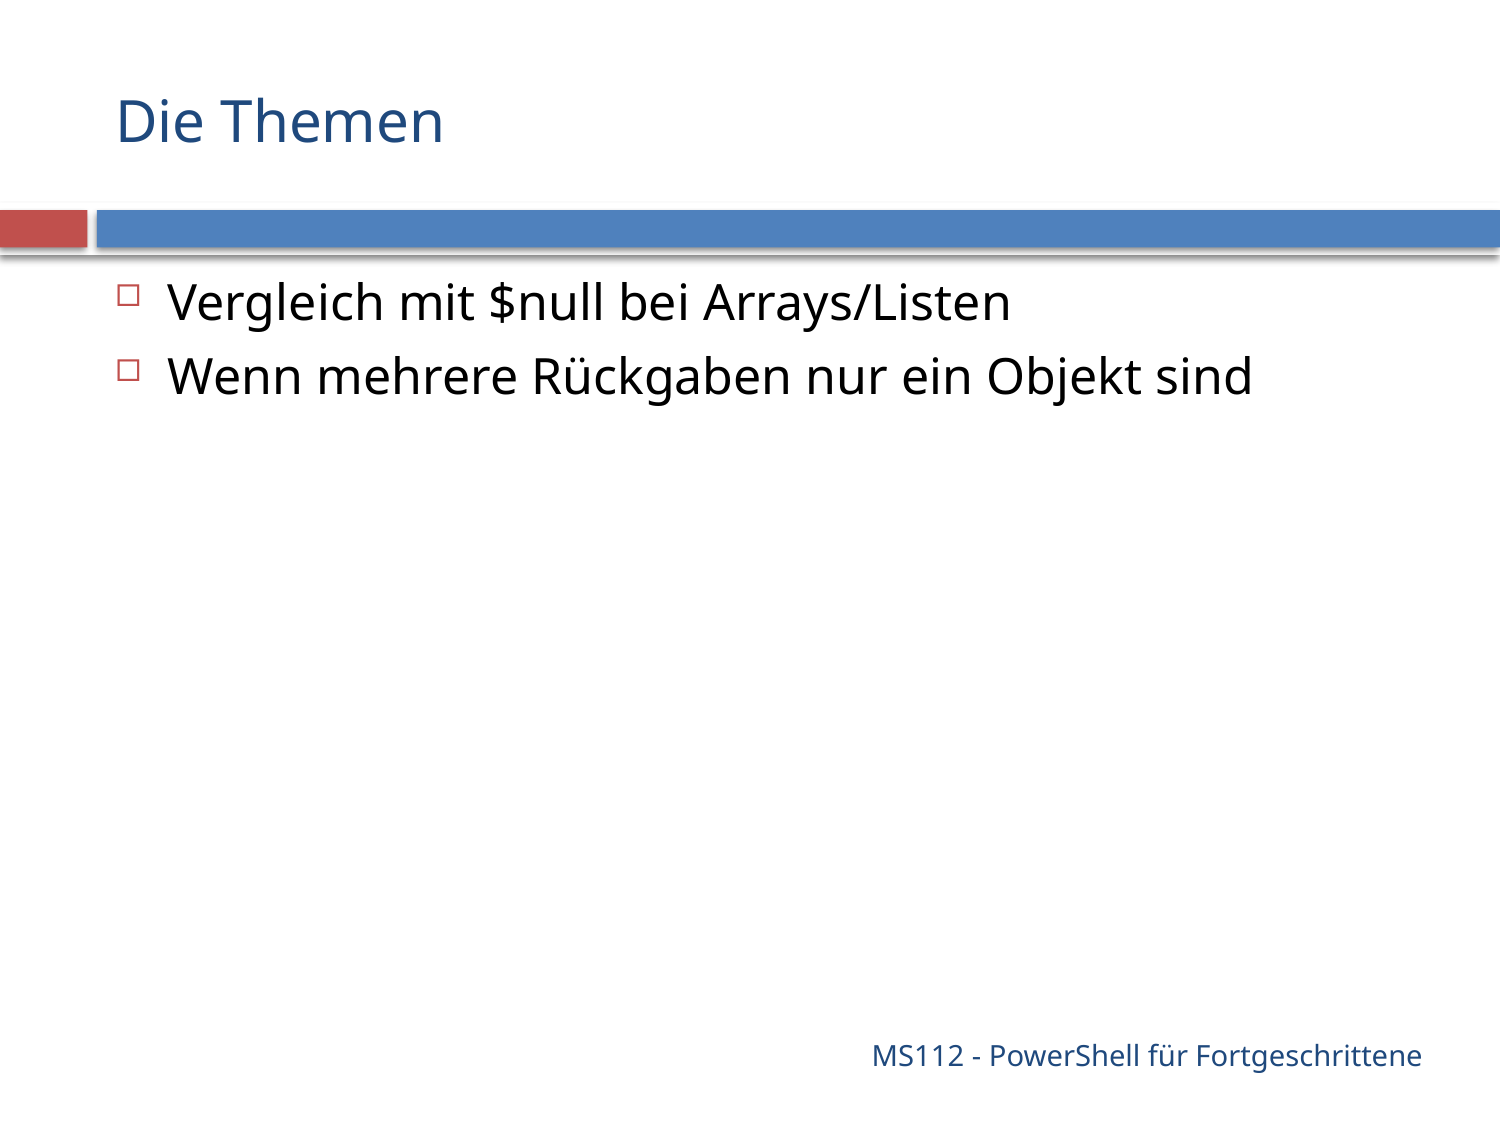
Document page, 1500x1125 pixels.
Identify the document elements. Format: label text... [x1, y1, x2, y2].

list Vergleich mit $null bei Arrays/Listen Wenn mehrere Rückgaben nur ein Objekt sind [100, 262, 1438, 1000]
footer MS112 - PowerShell für Fortgeschrittene [99, 1024, 1438, 1085]
title Die Themen [100, 37, 1438, 200]
